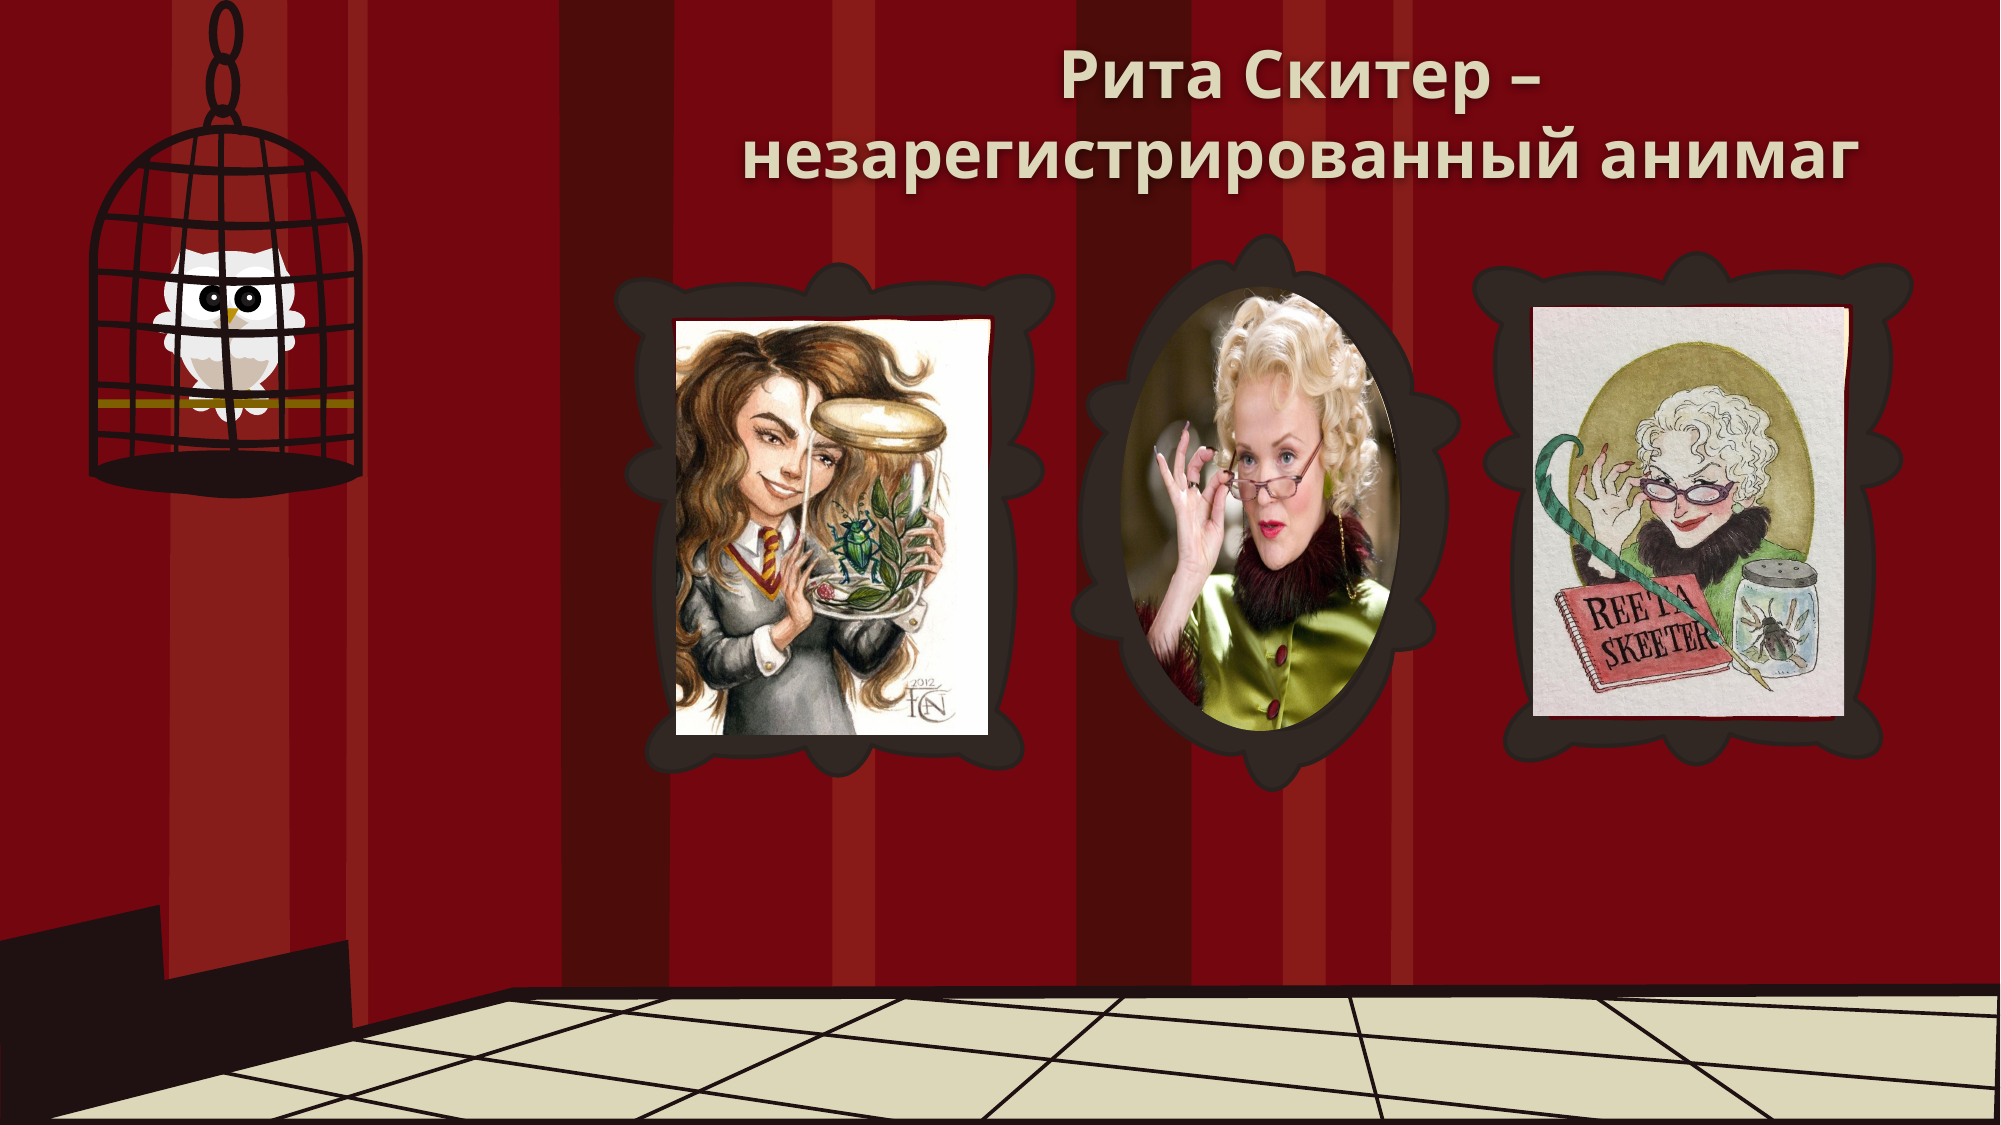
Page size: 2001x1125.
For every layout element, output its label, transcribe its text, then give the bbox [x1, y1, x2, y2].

picture [676, 321, 988, 735]
picture [1532, 307, 1845, 716]
picture [1120, 286, 1401, 732]
title Рита Скитер – незарегистрированный анимаг [676, 29, 1926, 195]
